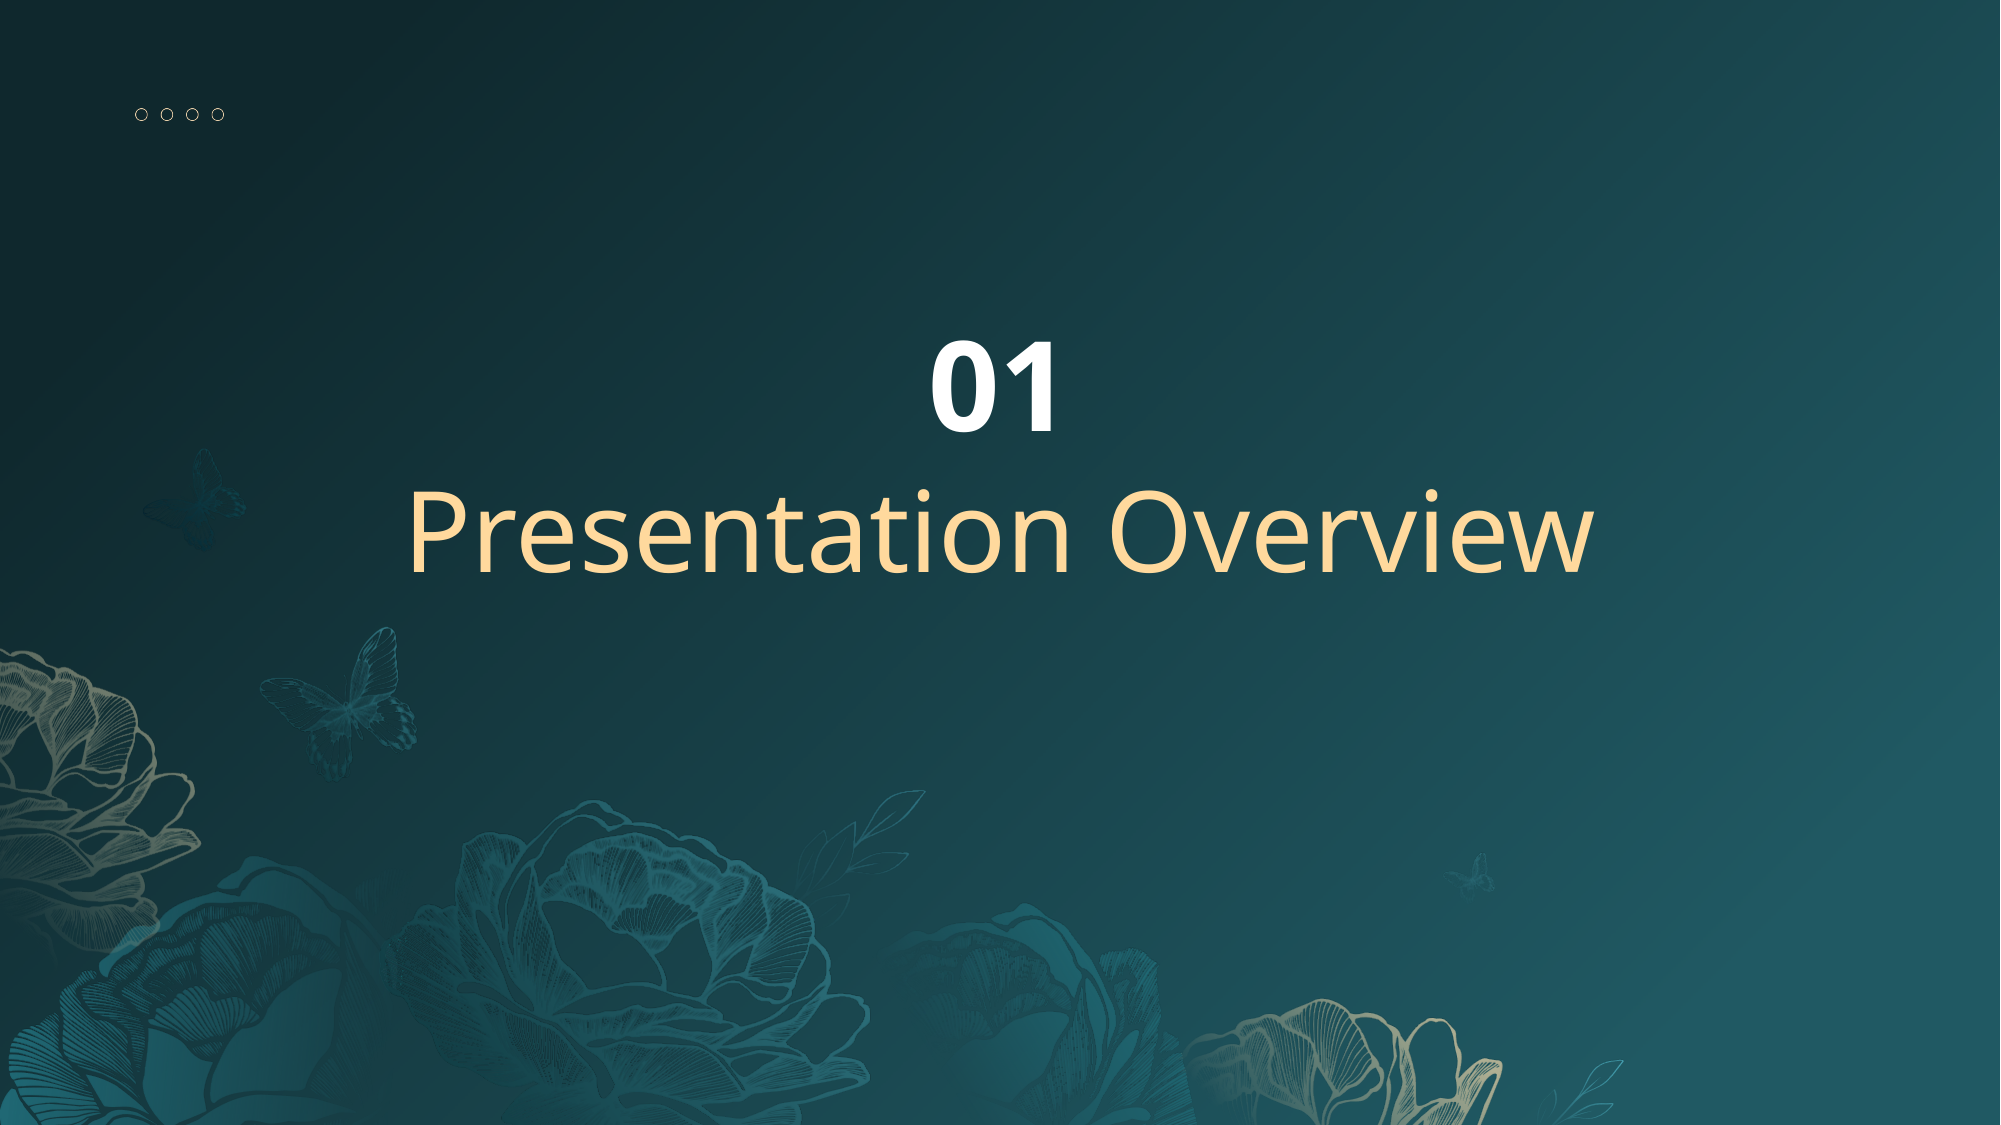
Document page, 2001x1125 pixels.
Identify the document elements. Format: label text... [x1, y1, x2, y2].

picture [0, 0, 2000, 1125]
list 01 [249, 258, 1750, 460]
title Presentation Overview [250, 459, 1751, 595]
